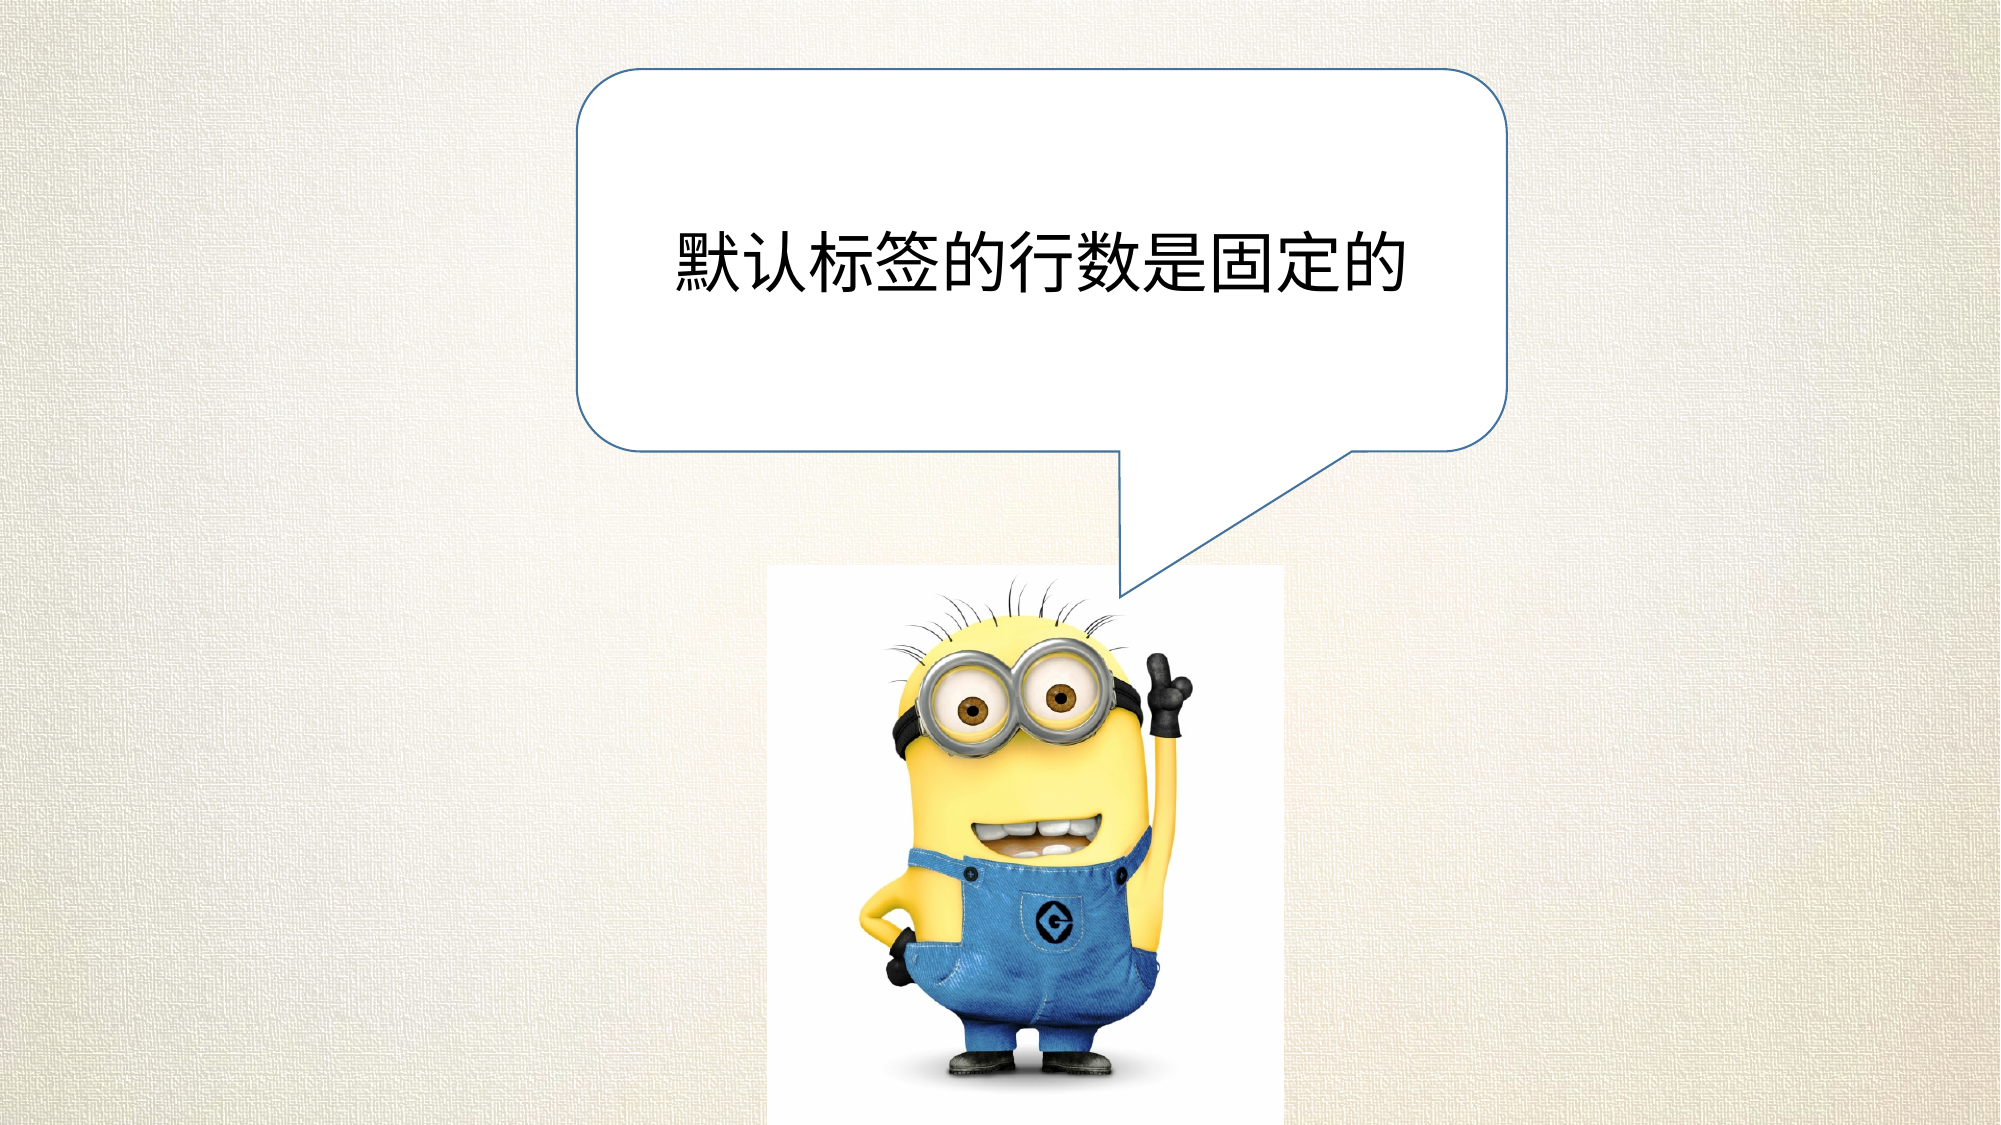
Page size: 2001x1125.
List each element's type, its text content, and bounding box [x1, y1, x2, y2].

text_box 默认标签的行数是固定的 [575, 68, 1508, 565]
picture [0, 0, 2000, 1125]
